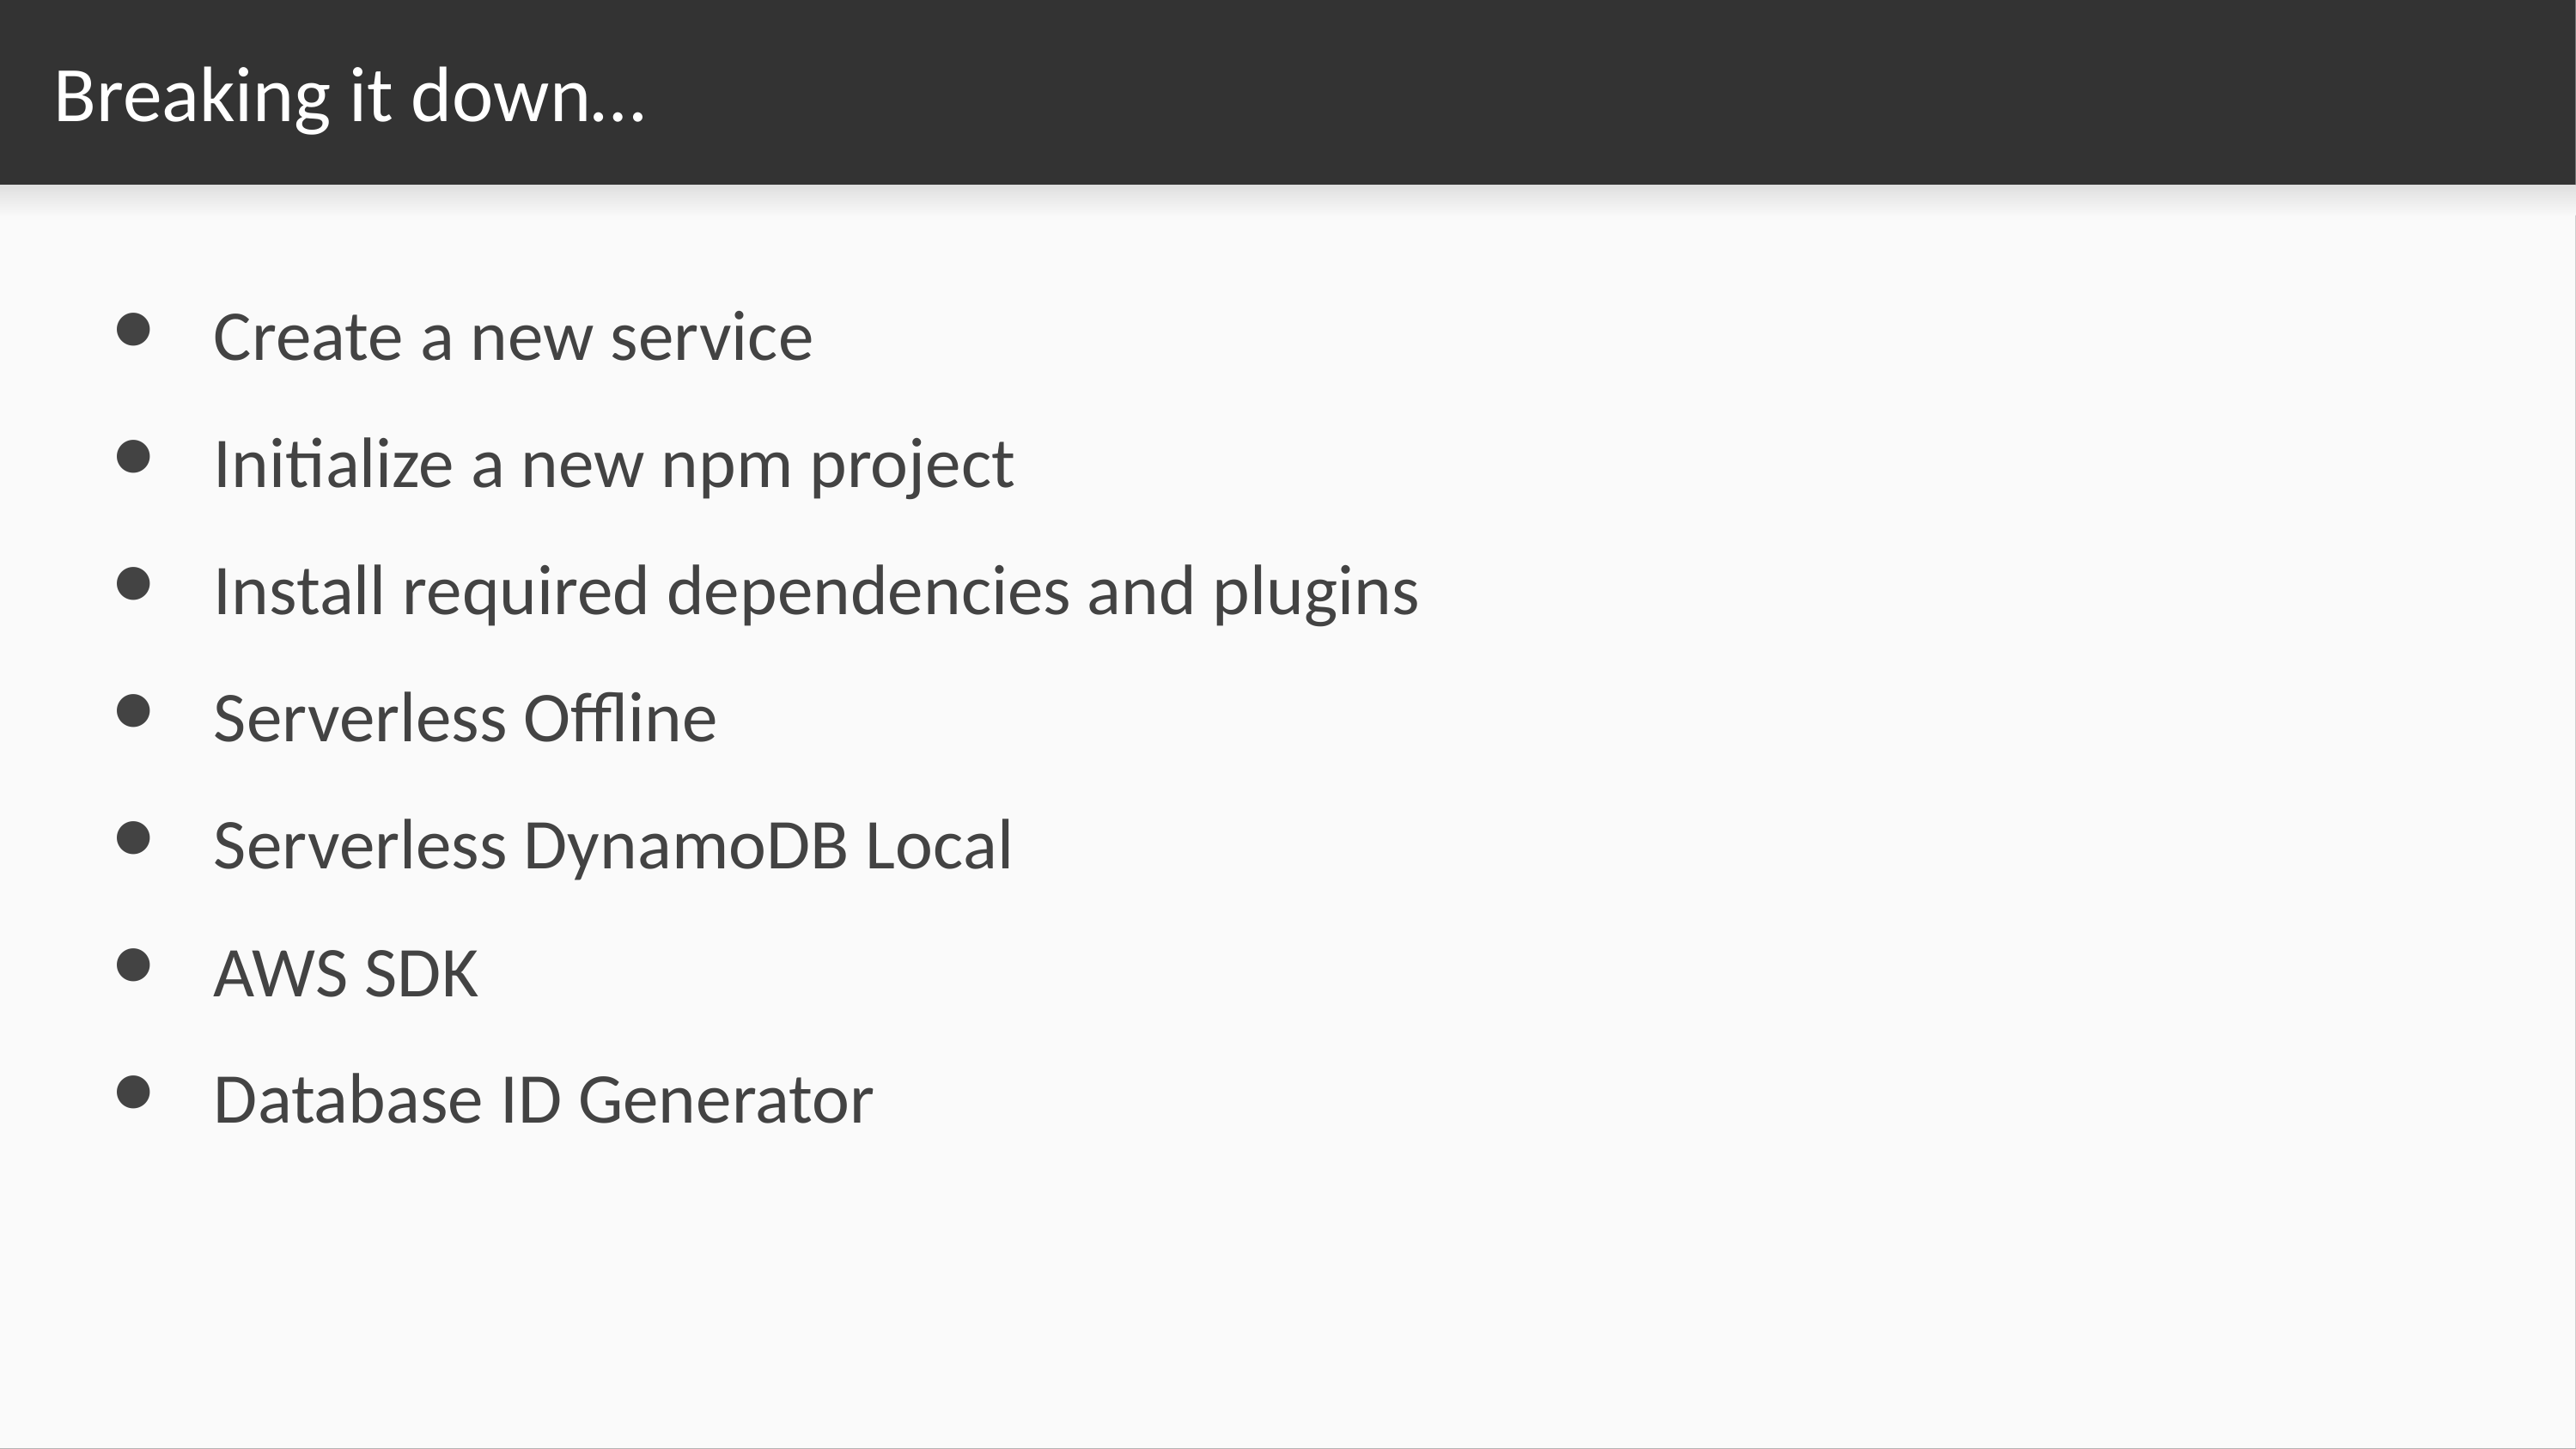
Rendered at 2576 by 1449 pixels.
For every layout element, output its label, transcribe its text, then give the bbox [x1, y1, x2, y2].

list Create a new service Initialize a new npm project Install required dependencies and plugins Serverless Offline Serverless DynamoDB Local AWS SDK Database ID Generator [59, 250, 2514, 1384]
title Breaking it down… [27, 4, 2514, 175]
